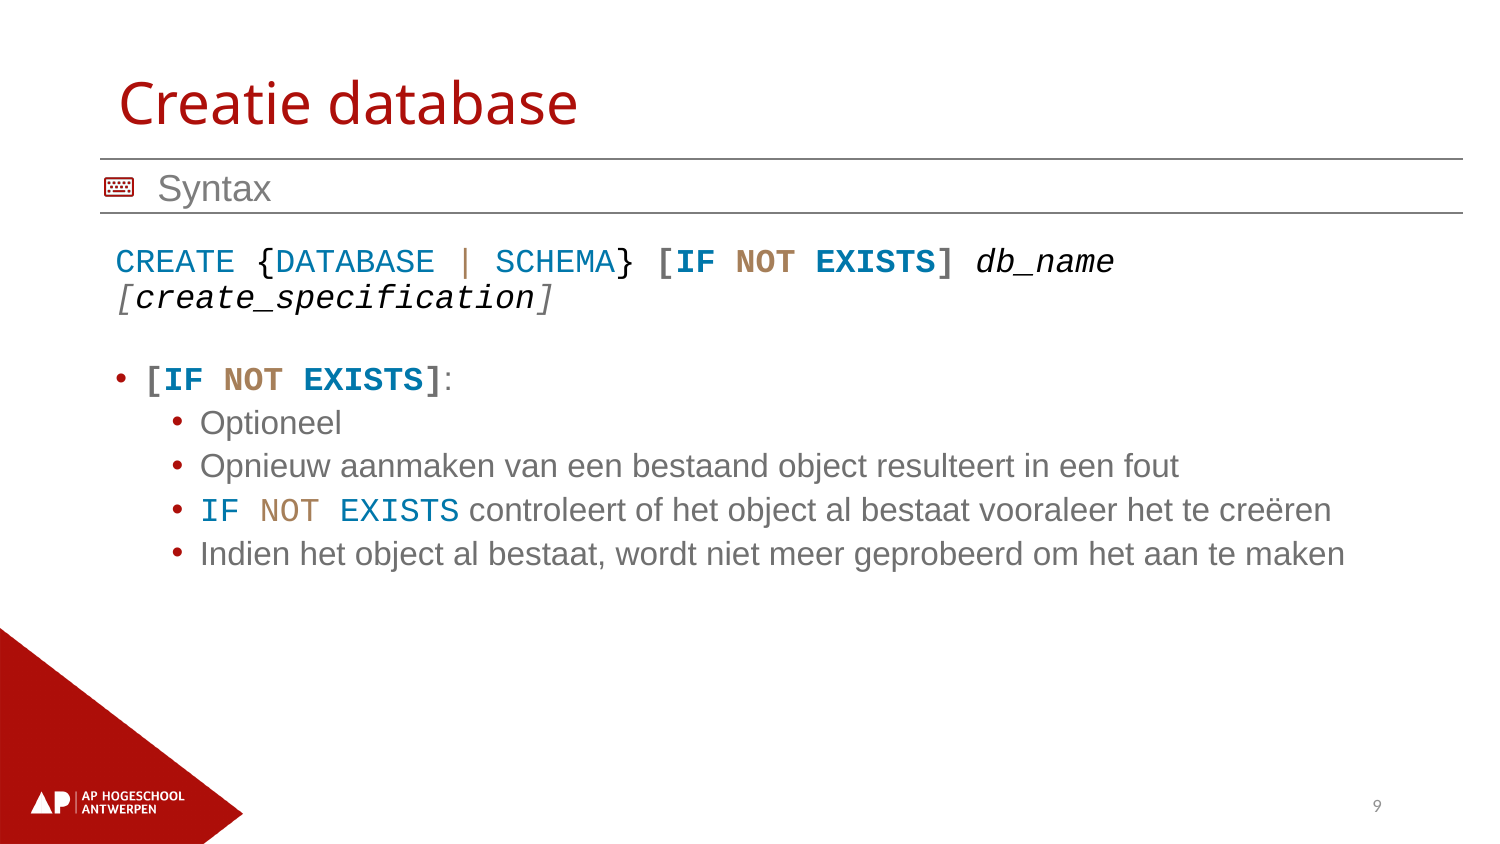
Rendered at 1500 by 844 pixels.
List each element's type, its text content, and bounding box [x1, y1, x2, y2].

slide_number 9 [1263, 782, 1397, 827]
title Creatie database [103, 66, 1397, 141]
picture [0, 623, 246, 844]
list [IF NOT EXISTS]: Optioneel Opnieuw aanmaken van een bestaand object resulteert in een fout IF NOT EXISTS controleert of het object al bestaat vooraleer het te creëren Indien het object al bestaat, wordt niet meer geprobeerd om het aan te maken [100, 354, 1463, 726]
text_box CREATE {DATABASE | SCHEMA} [IF NOT EXISTS] db_name [create_specification] [100, 236, 1459, 338]
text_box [100, 158, 1463, 213]
